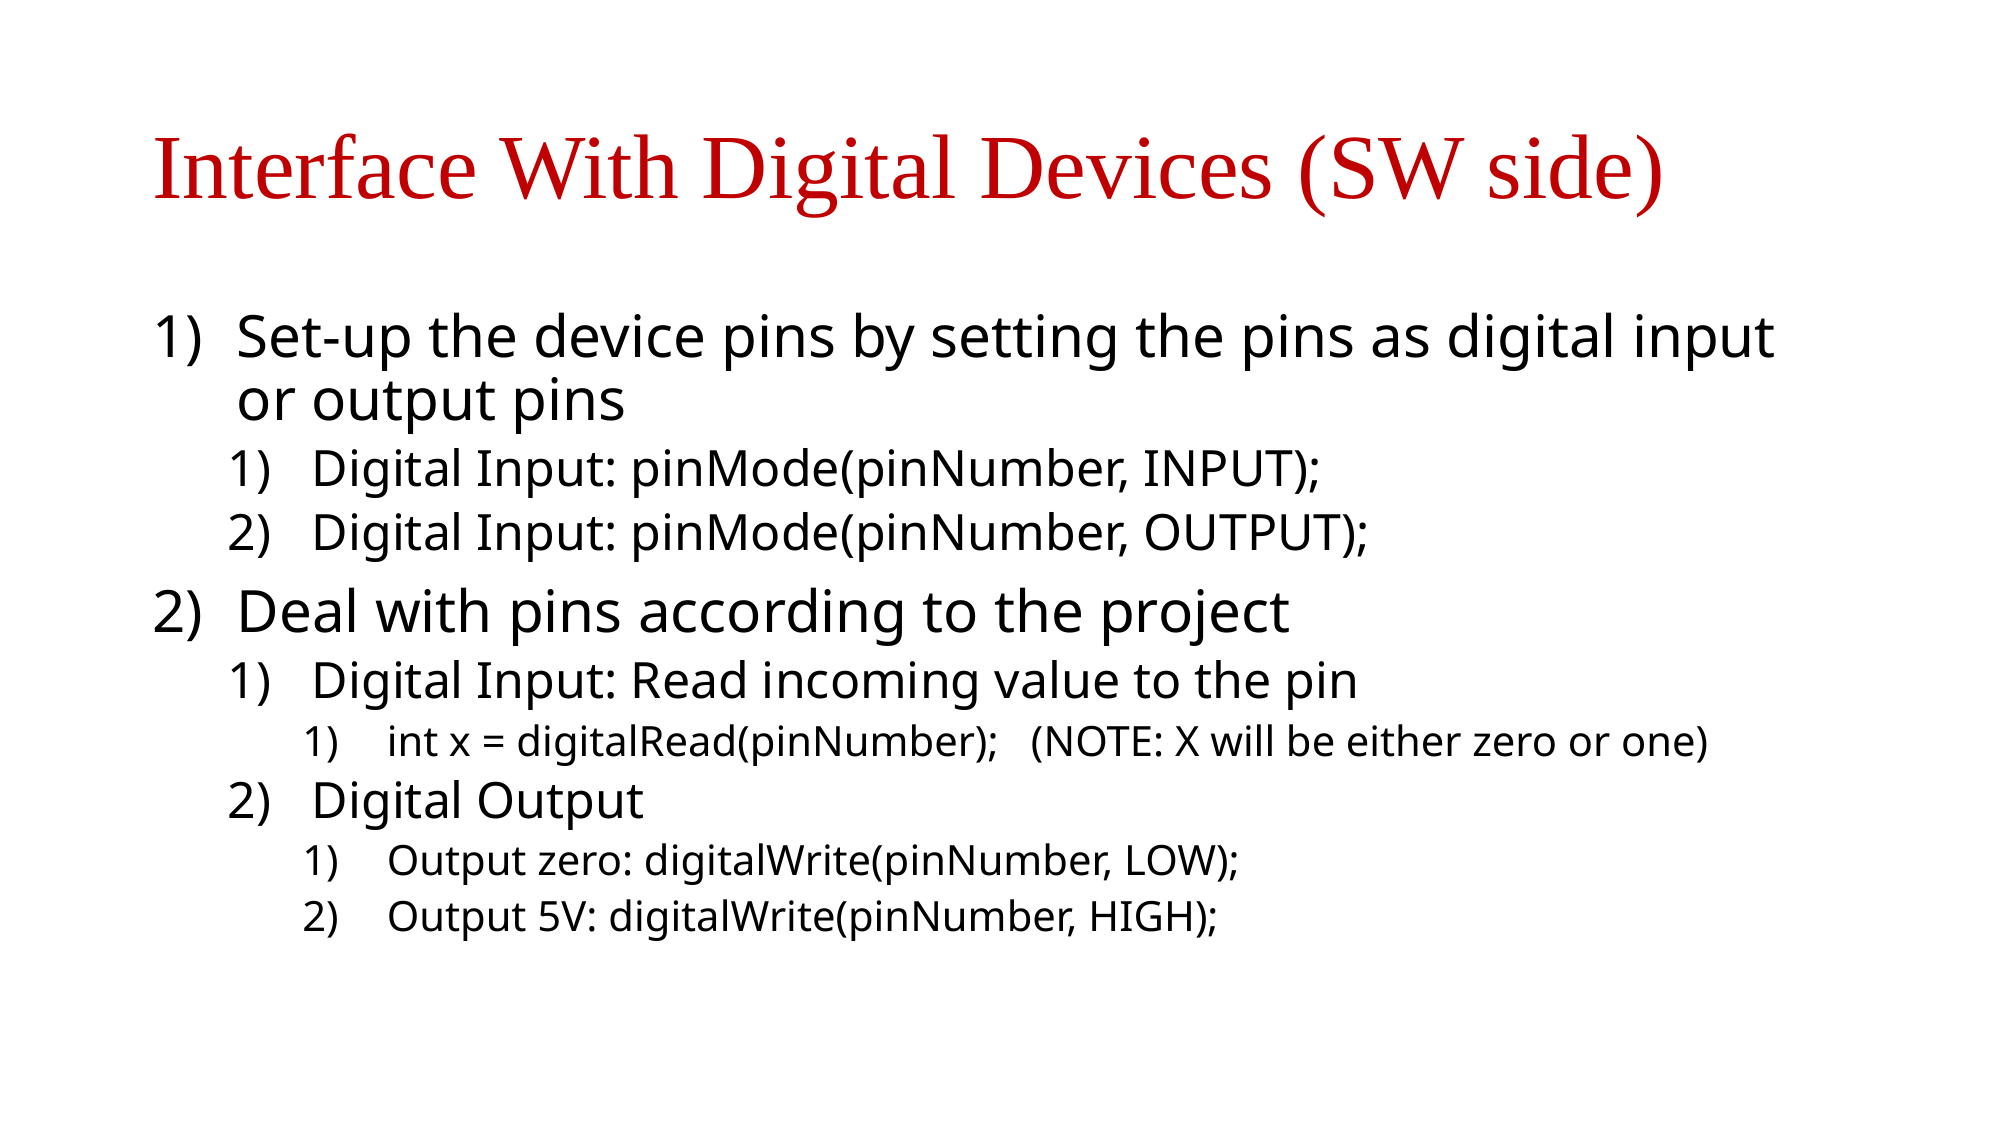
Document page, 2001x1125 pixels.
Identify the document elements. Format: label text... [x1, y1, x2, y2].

list Set-up the device pins by setting the pins as digital input or output pins Digital Input: pinMode(pinNumber, INPUT); Digital Input: pinMode(pinNumber, OUTPUT); Deal with pins according to the project Digital Input: Read incoming value to the pin int x = digitalRead(pinNumber); (NOTE: X will be either zero or one) Digital Output Output zero: digitalWrite(pinNumber, LOW); Output 5V: digitalWrite(pinNumber, HIGH); [137, 299, 1863, 1014]
title Interface With Digital Devices (SW side) [137, 59, 1863, 278]
